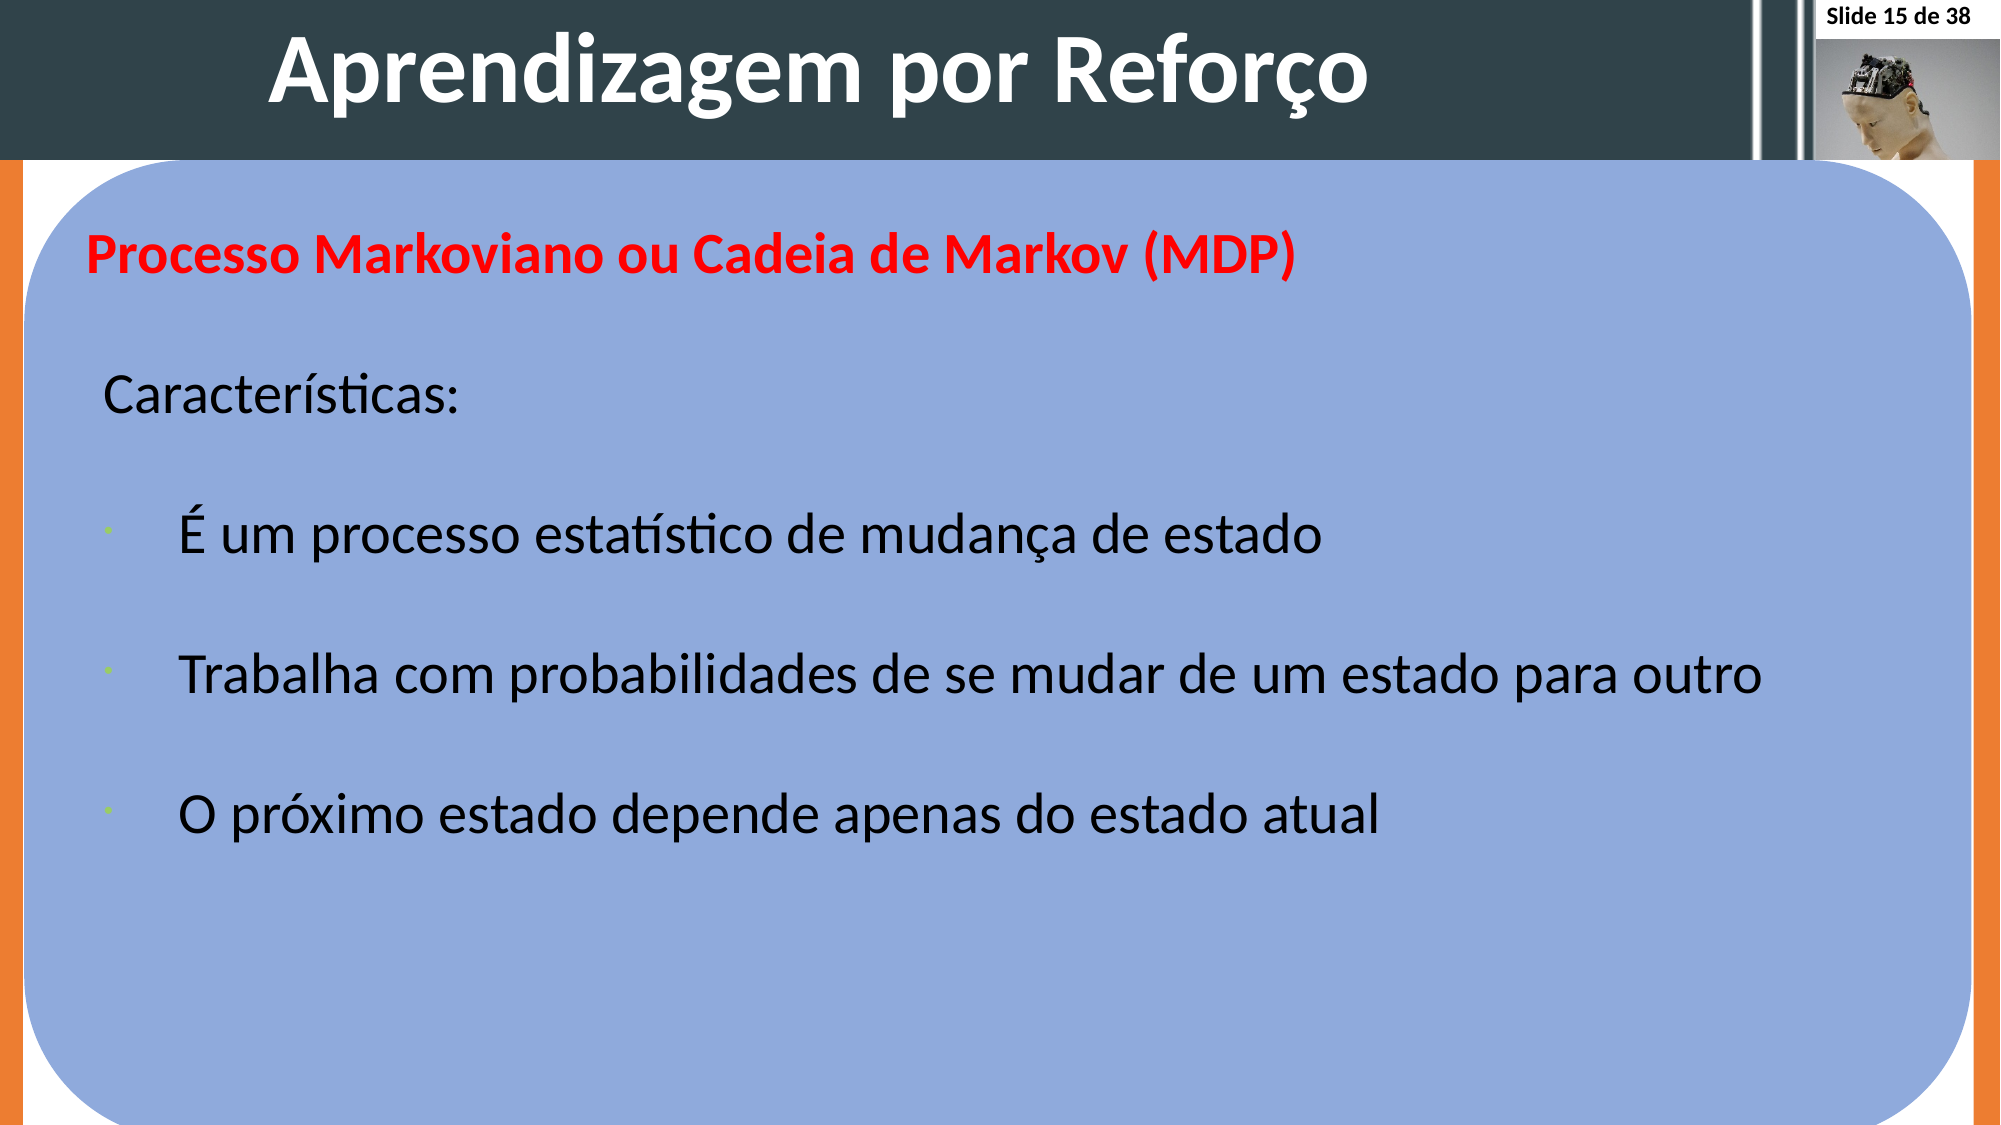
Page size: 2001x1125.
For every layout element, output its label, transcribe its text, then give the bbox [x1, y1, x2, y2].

picture [0, 0, 2000, 161]
text_box [1826, 159, 1975, 1125]
text_box [1975, 160, 2000, 1125]
text_box Processo Markoviano ou Cadeia de Markov (MDP) Características: É um processo estatístico de mudança de estado Trabalha com probabilidades de se mudar de um estado para outro O próximo estado depende apenas do estado atual [23, 159, 1973, 1125]
text_box [0, 161, 22, 1125]
text_box [22, 161, 156, 1125]
